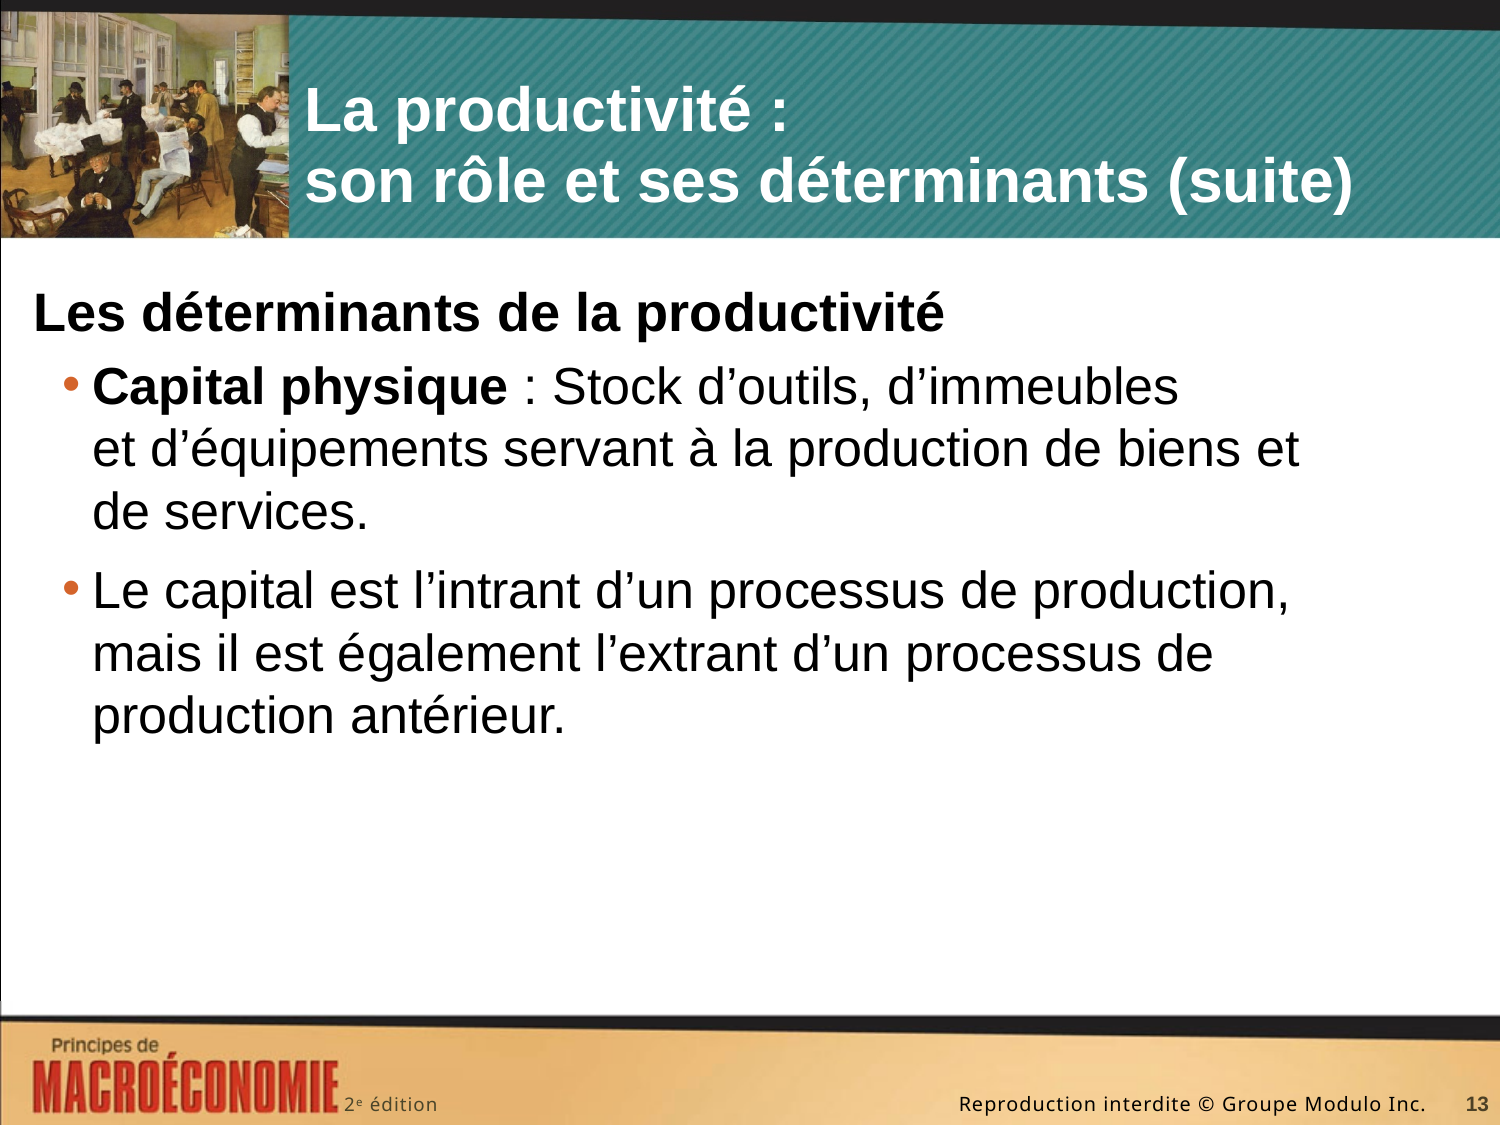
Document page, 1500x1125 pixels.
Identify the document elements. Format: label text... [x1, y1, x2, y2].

picture [0, 0, 1500, 1125]
picture [1412, 1102, 1417, 1110]
list Les déterminants de la productivité Capital physique : Stock d’outils, d’immeubles et d’équipements servant à la production de biens et de services. Le capital est l’intrant d’un processus de production, mais il est également l’extrant d’un processus de production antérieur. [17, 269, 1431, 1000]
slide_number 13 [1417, 1070, 1489, 1125]
title La productivité : son rôle et ses déterminants (suite) [304, 32, 1431, 223]
